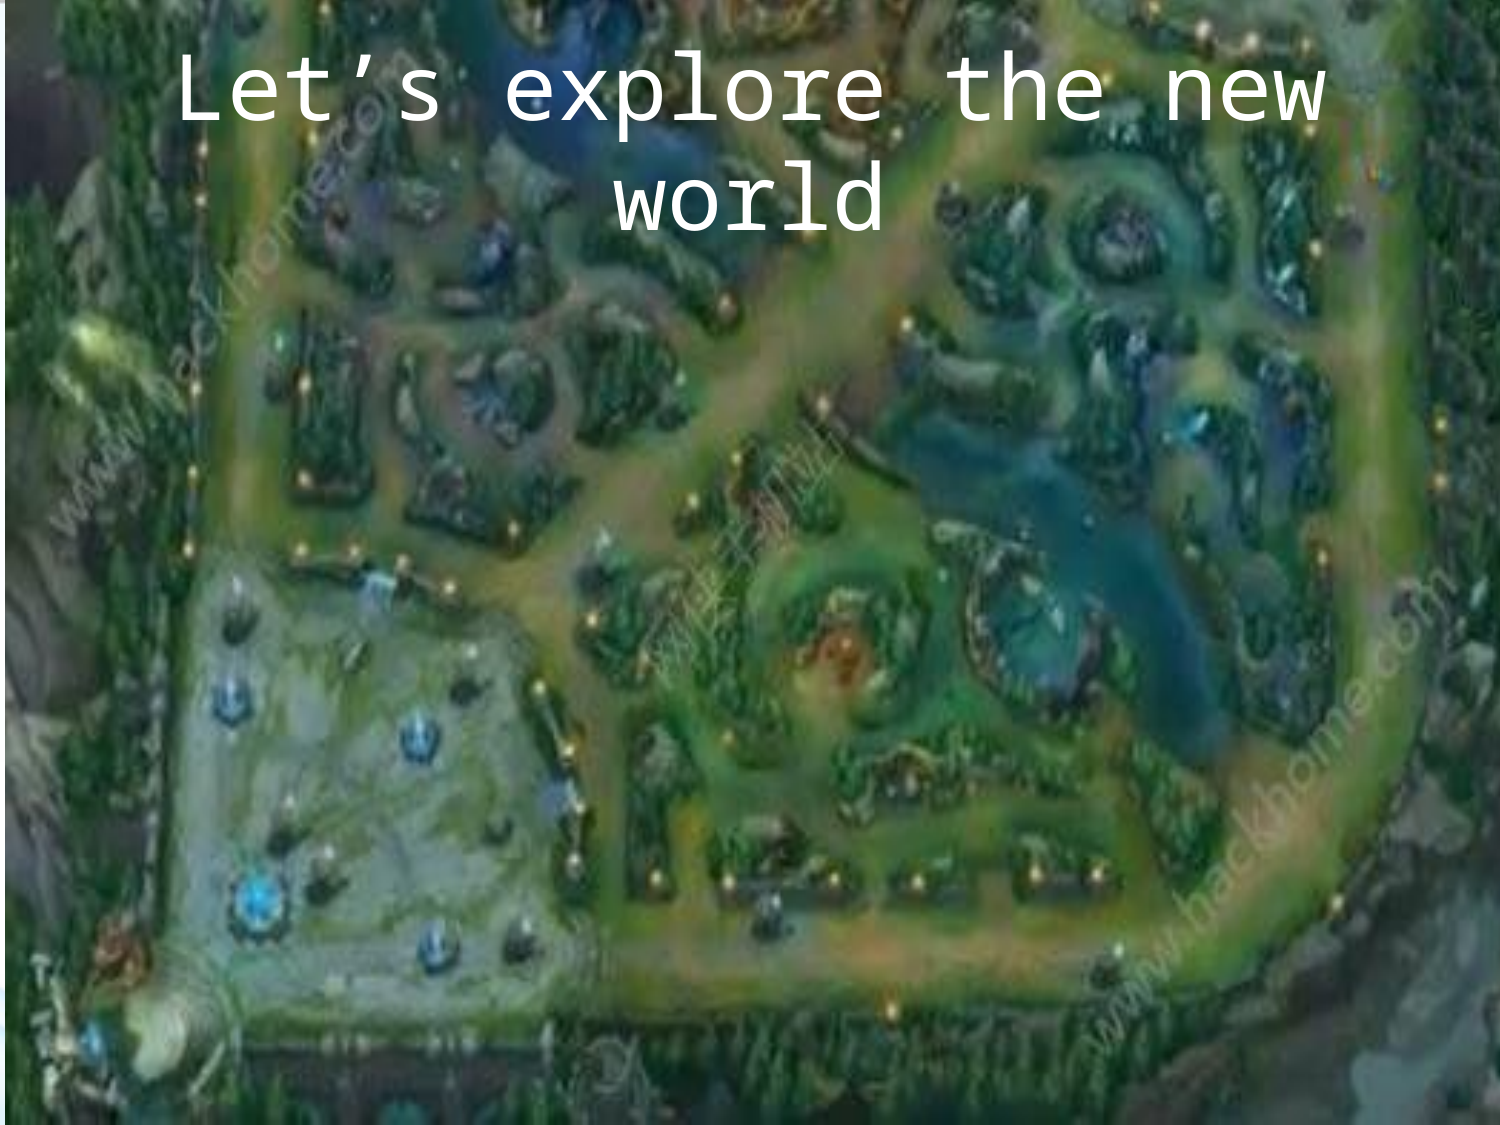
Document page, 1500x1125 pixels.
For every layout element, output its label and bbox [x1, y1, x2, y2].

list [5, 0, 1500, 1125]
picture [0, 0, 5, 1125]
